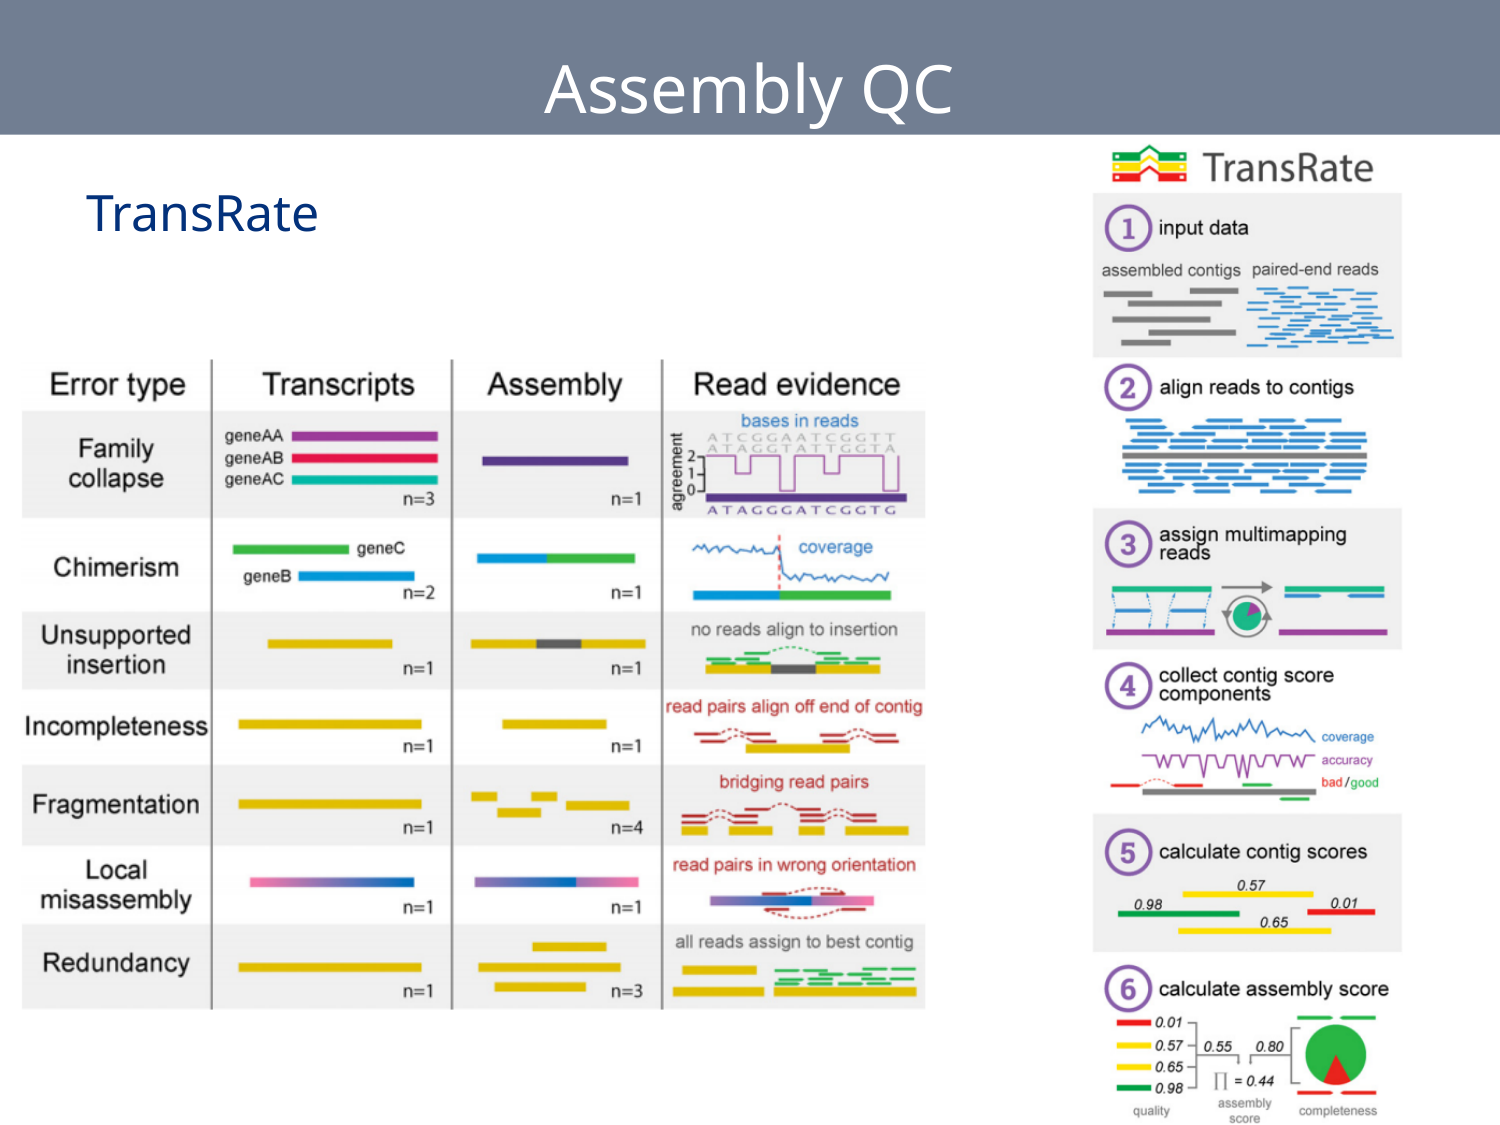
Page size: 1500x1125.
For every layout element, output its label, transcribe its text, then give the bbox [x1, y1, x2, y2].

picture [1061, 135, 1436, 1125]
picture [0, 343, 931, 1015]
text_box TransRate [71, 173, 648, 249]
text_box Assembly QC [0, 0, 1500, 135]
